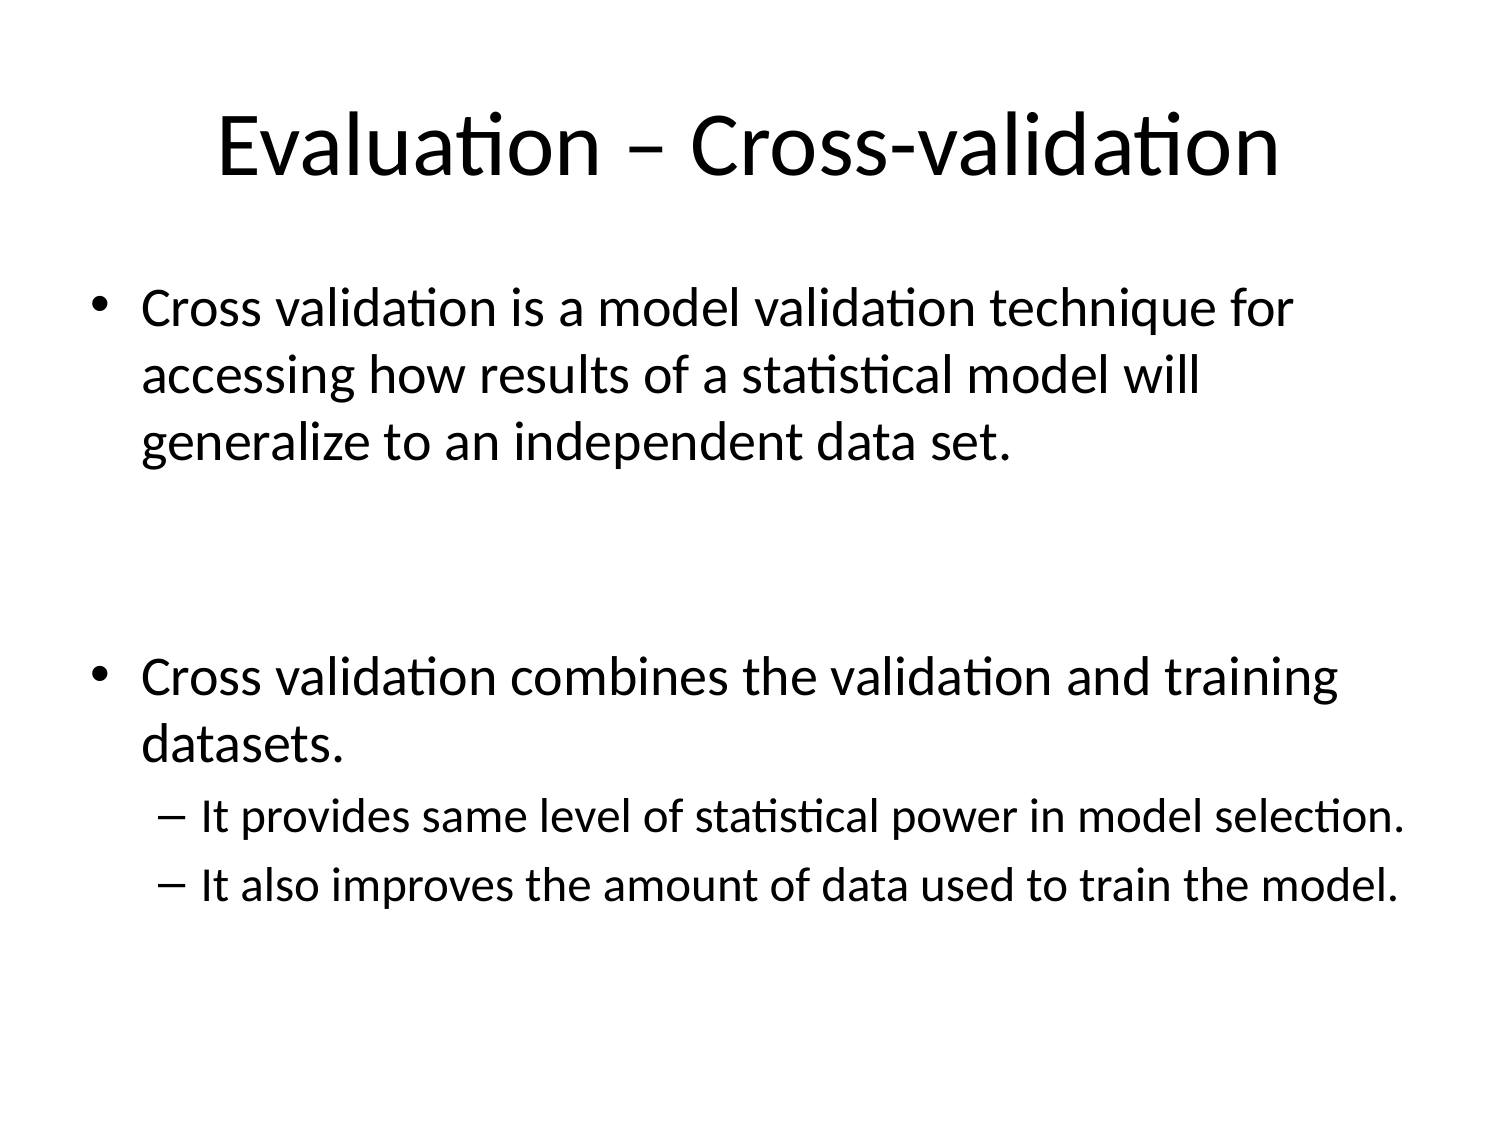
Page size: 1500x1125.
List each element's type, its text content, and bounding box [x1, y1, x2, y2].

list Cross validation is a model validation technique for accessing how results of a statistical model will generalize to an independent data set. Cross validation combines the validation and training datasets. It provides same level of statistical power in model selection. It also improves the amount of data used to train the model. [75, 262, 1425, 1005]
title Evaluation – Cross-validation [75, 45, 1425, 233]
